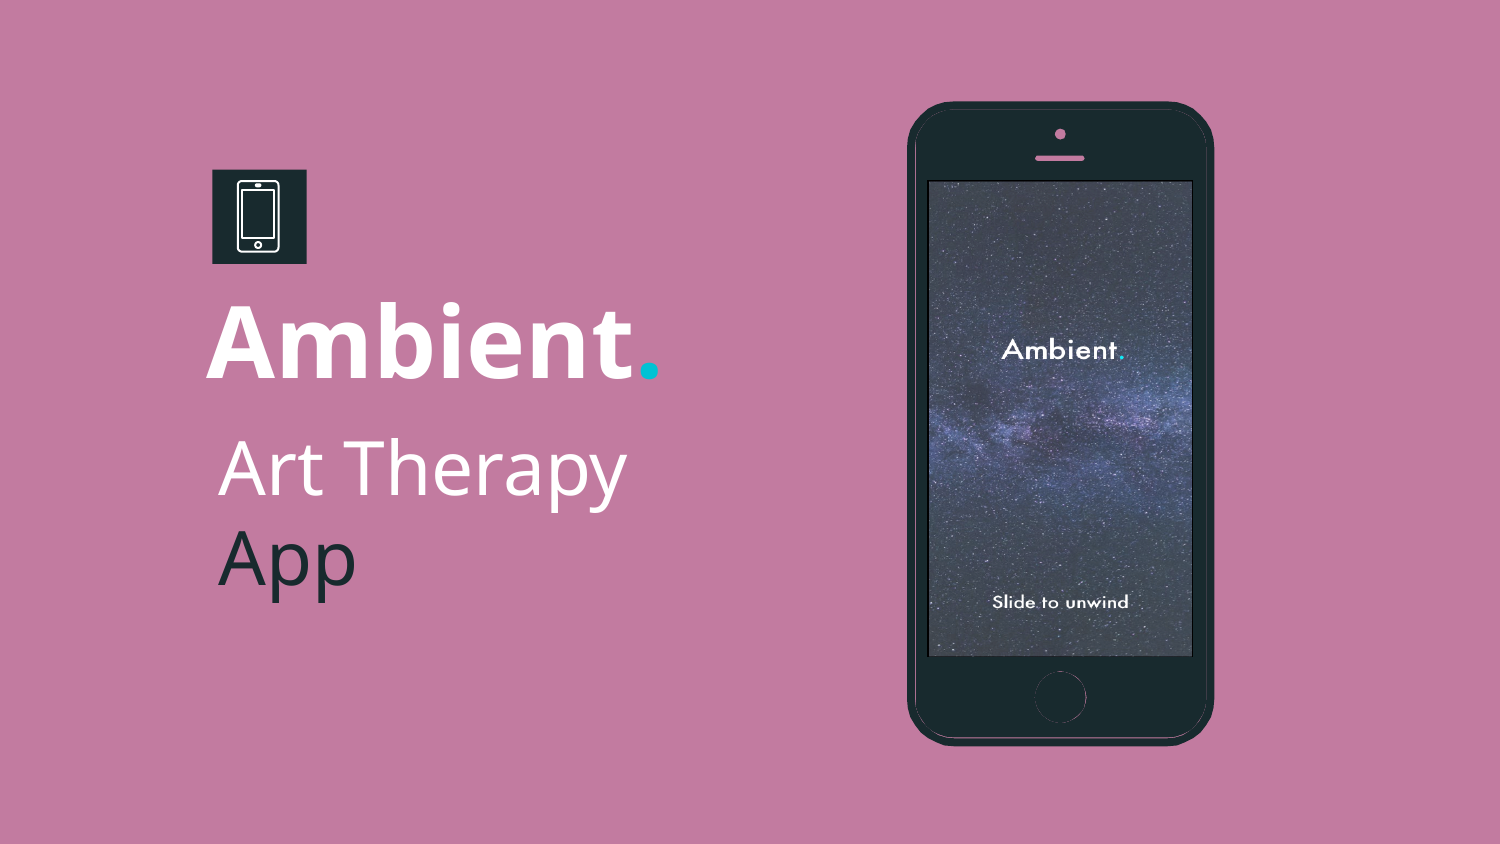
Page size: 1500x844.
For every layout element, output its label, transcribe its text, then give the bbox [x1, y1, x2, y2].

text_box [907, 102, 1214, 746]
list Art Therapy App [203, 405, 769, 535]
picture [926, 180, 1193, 657]
title Ambient. [190, 263, 757, 431]
